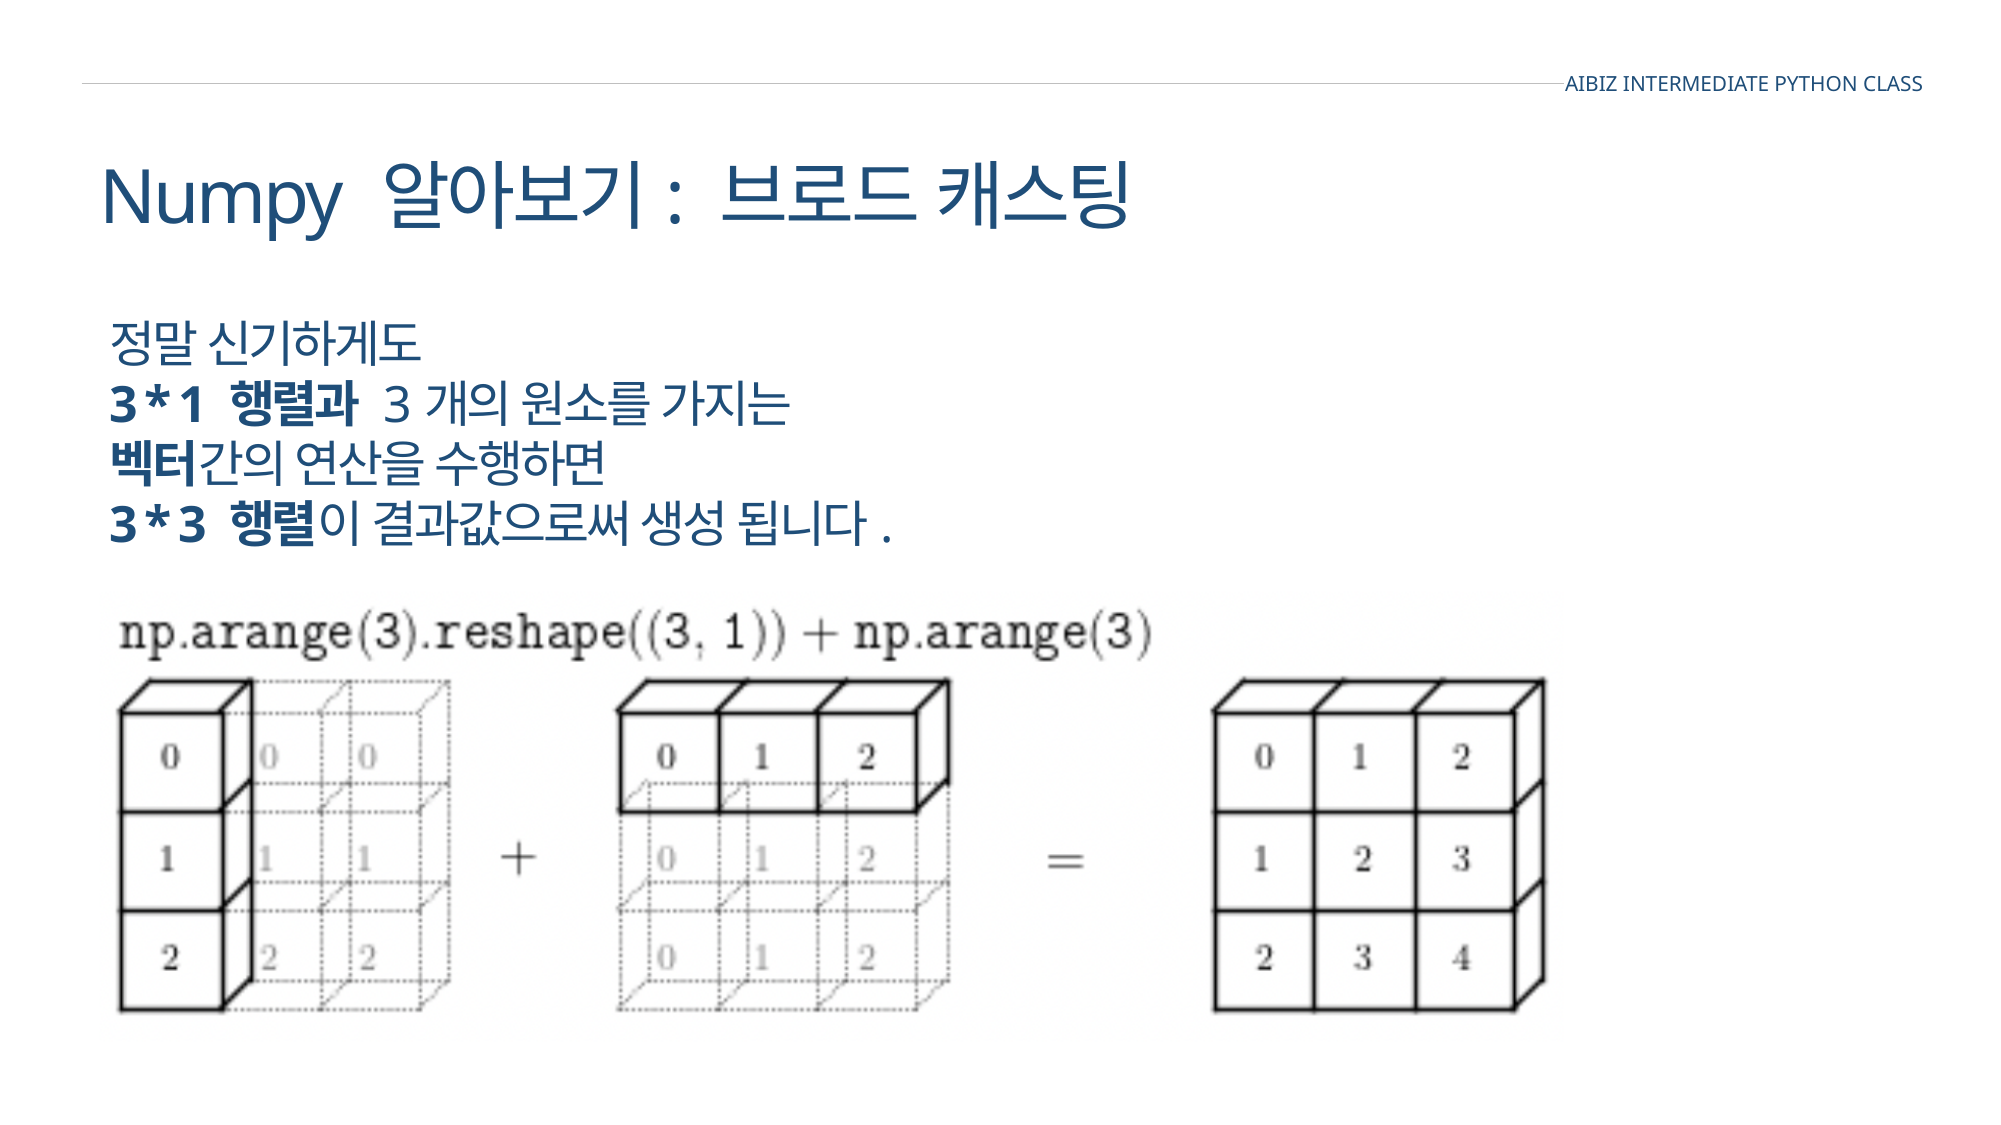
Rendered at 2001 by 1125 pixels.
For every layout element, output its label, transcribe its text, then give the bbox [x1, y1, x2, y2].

text_box 정말 신기하게도 3 * 1 행렬과 3개의 원소를 가지는 벡터간의 연산을 수행하면 3 * 3 행렬이 결과값으로써 생성 됩니다. [94, 305, 1849, 561]
picture [99, 591, 1564, 1042]
text_box Numpy 알아보기: 브로드 캐스팅 [84, 141, 1151, 247]
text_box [81, 63, 1939, 104]
